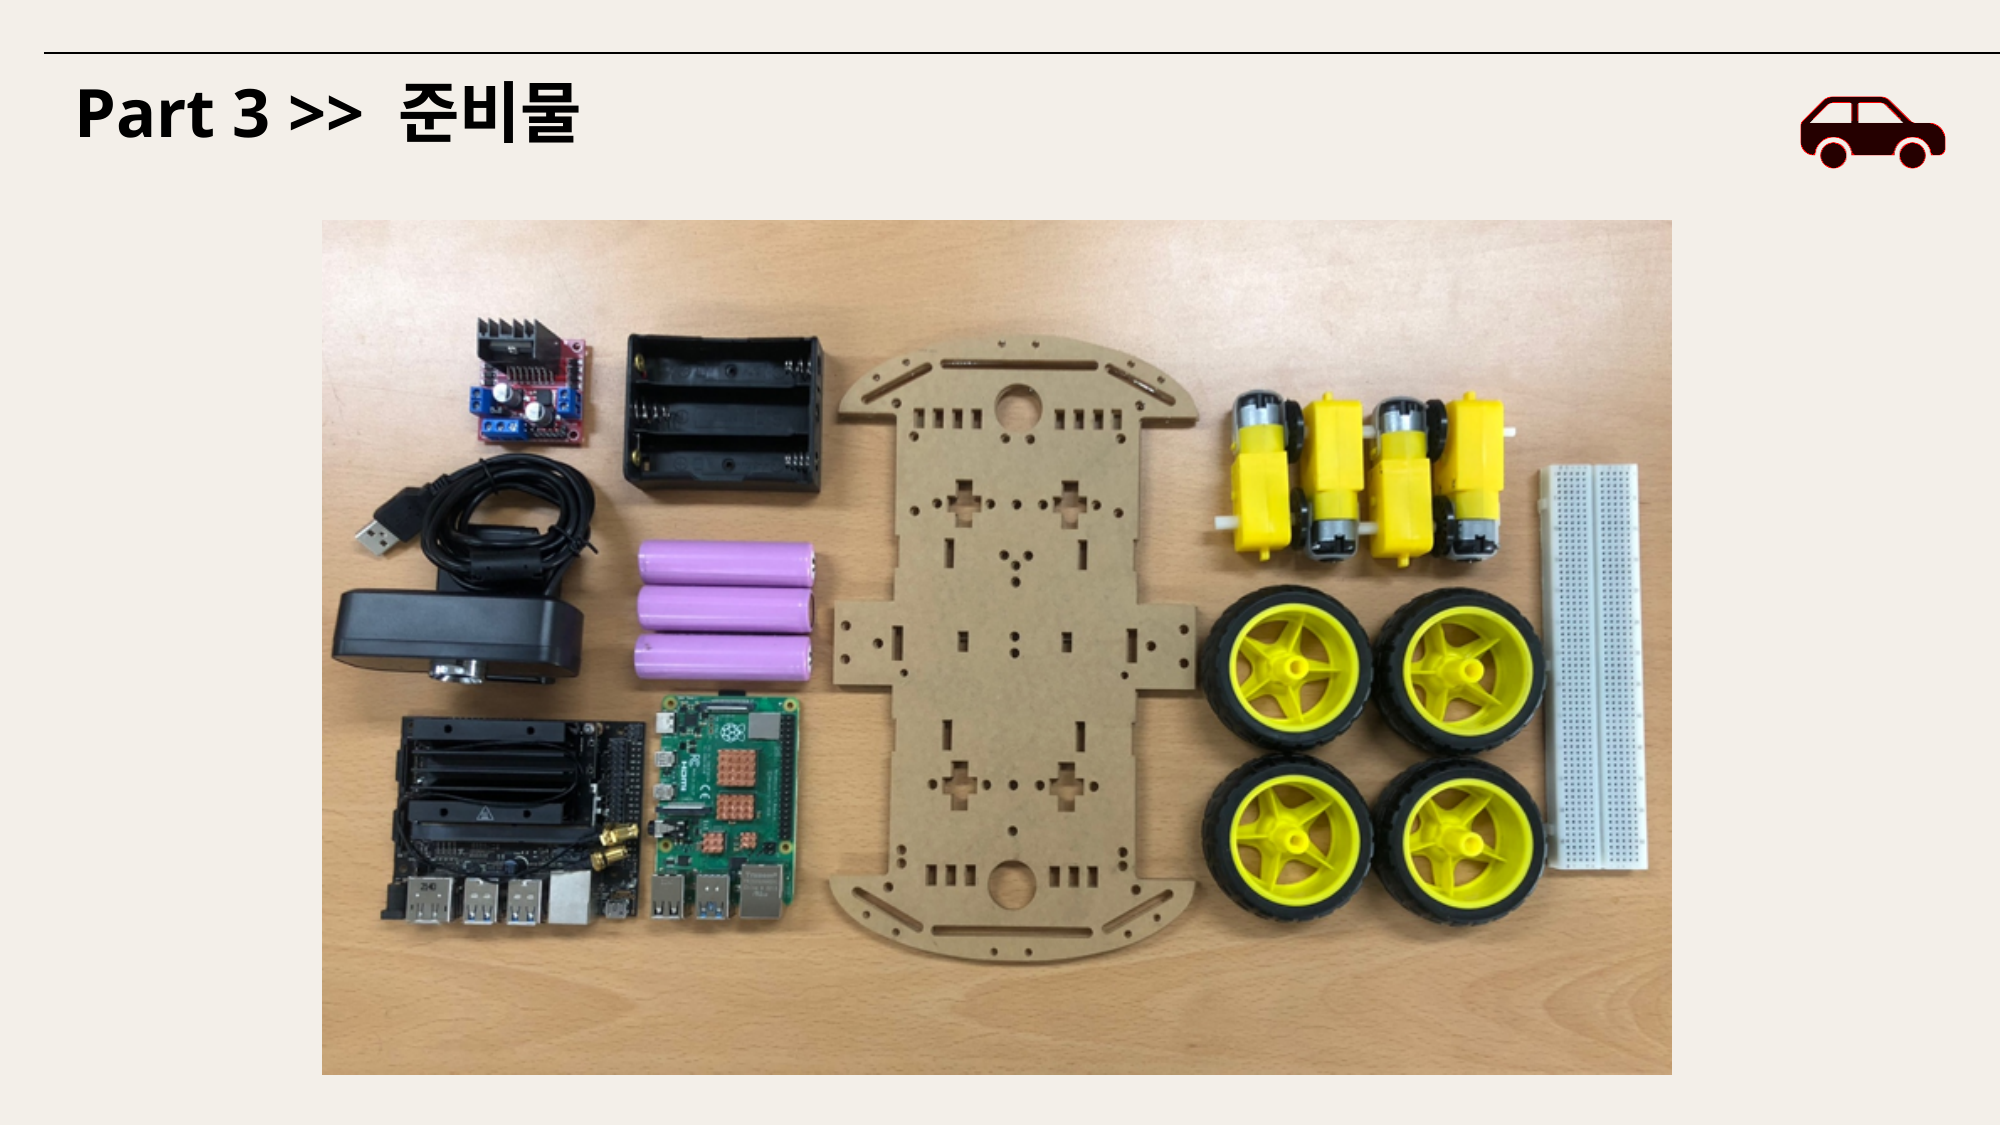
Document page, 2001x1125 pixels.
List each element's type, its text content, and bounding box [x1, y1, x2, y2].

picture [1794, 54, 1952, 211]
text_box Part 3 >> 준비물 [59, 63, 598, 159]
picture [322, 220, 1672, 1075]
